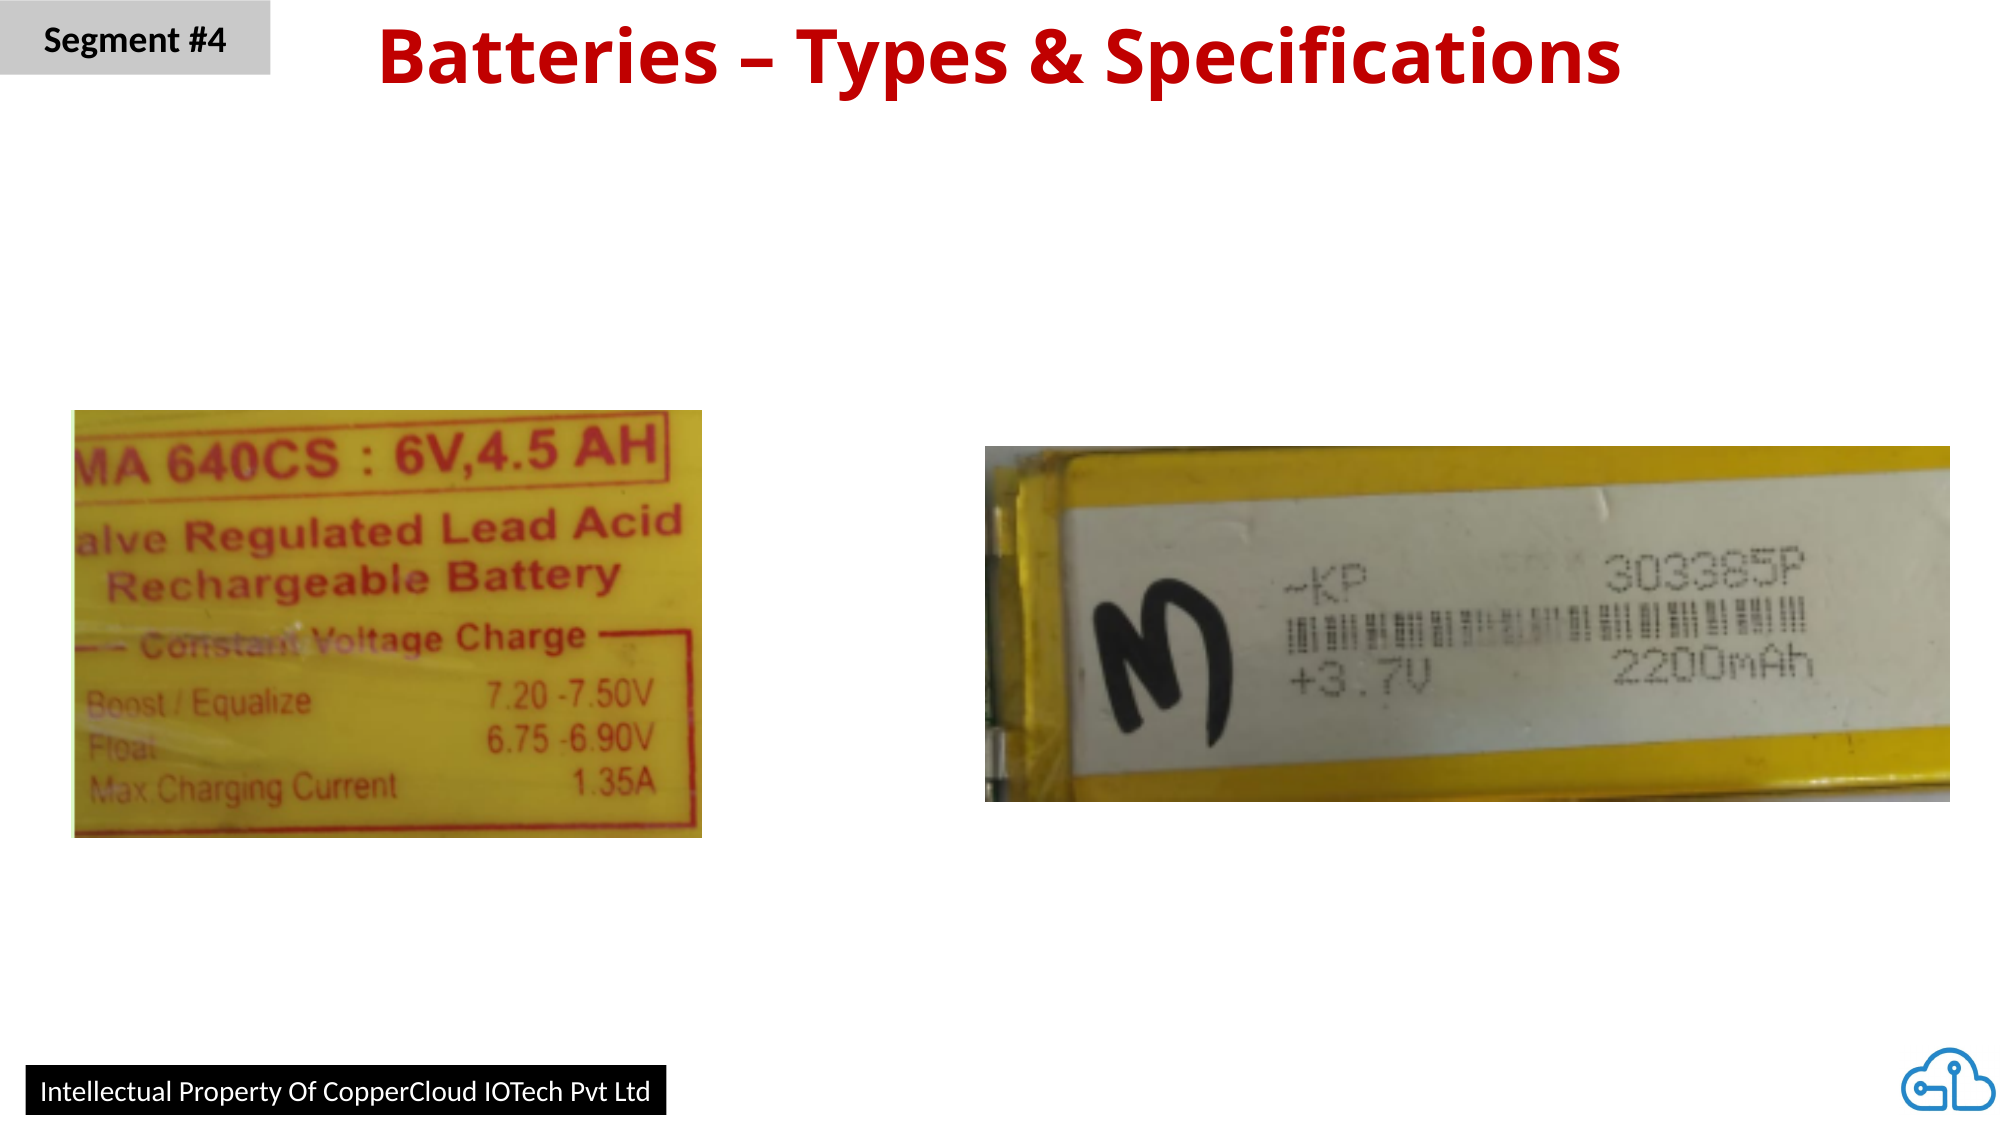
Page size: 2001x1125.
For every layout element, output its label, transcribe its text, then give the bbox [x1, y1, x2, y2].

picture [70, 409, 702, 838]
picture [985, 446, 1950, 802]
title Batteries – Types & Specifications [0, 0, 2000, 108]
text_box Segment #4 [0, 0, 271, 76]
text_box Intellectual Property Of CopperCloud IOTech Pvt Ltd [25, 1065, 667, 1115]
picture [1899, 1045, 2000, 1115]
